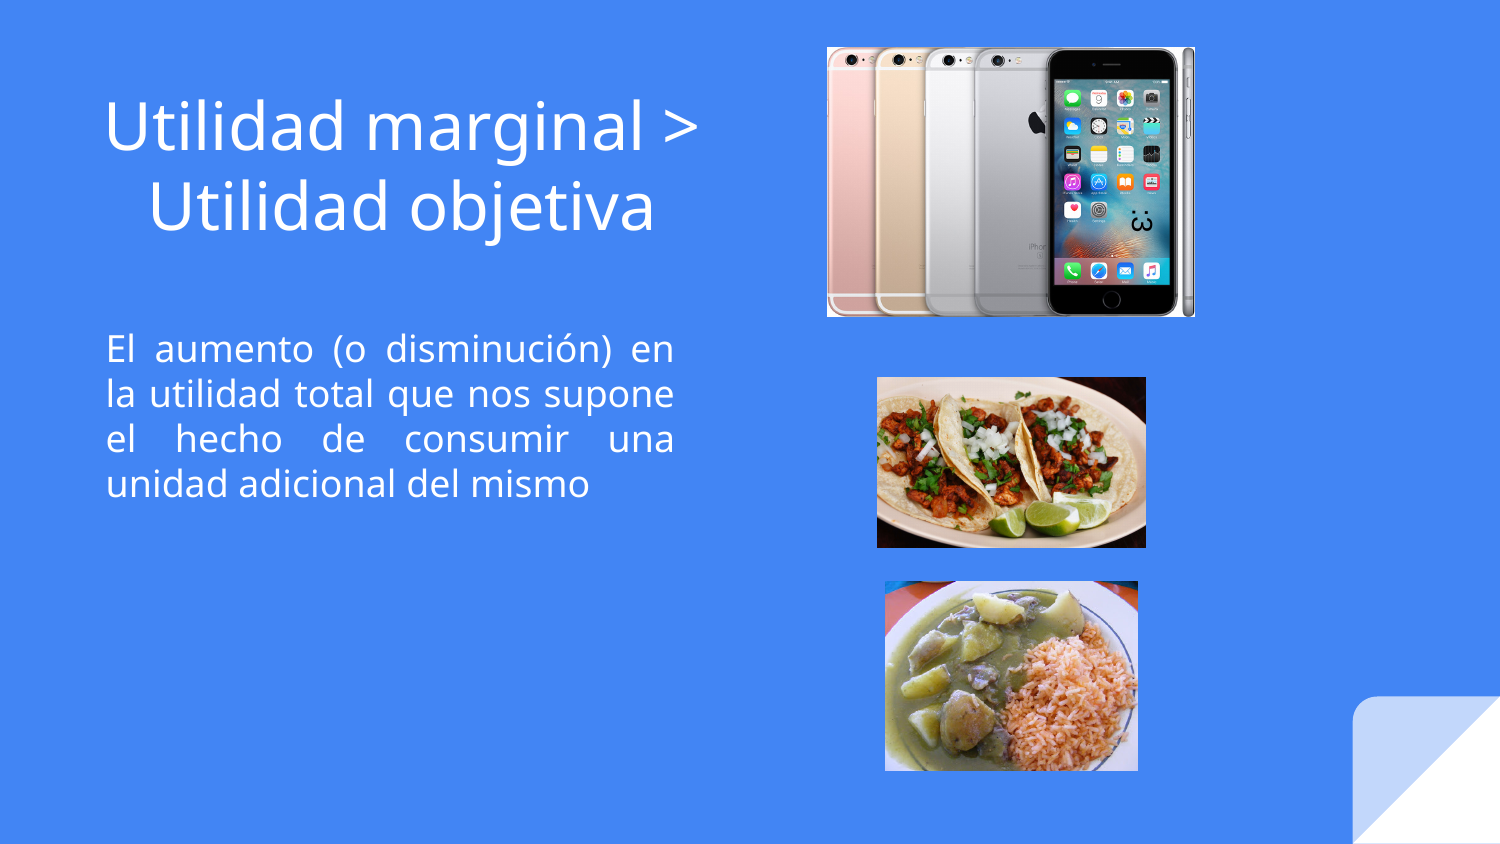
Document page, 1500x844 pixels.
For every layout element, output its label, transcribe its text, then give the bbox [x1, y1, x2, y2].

picture [827, 46, 1196, 317]
picture [884, 580, 1138, 771]
title Utilidad marginal > Utilidad objetiva [75, 104, 731, 259]
picture [876, 377, 1146, 549]
list El aumento (o disminución) en la utilidad total que nos supone el hecho de consumir una unidad adicional del mismo [90, 309, 691, 684]
text_box :3 [781, 181, 1173, 507]
